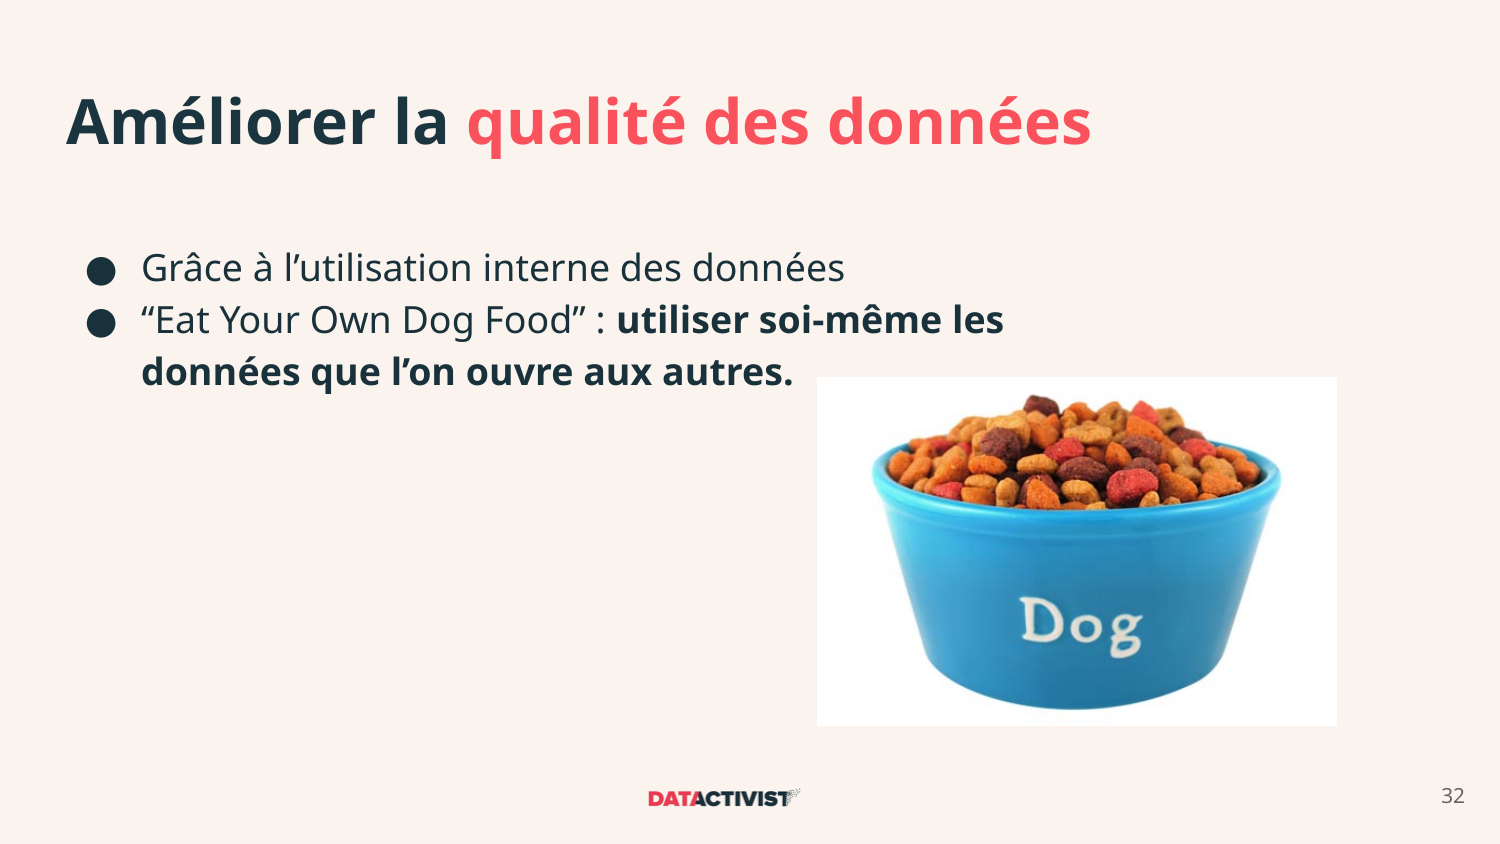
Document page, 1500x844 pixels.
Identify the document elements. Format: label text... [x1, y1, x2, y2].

picture [816, 377, 1338, 727]
title Améliorer la qualité des données [51, 72, 1449, 167]
slide_number 32 [1389, 764, 1480, 830]
text_box Grâce à l’utilisation interne des données “Eat Your Own Dog Food” : utiliser soi-même les données que l’on ouvre aux autres. [51, 222, 1110, 844]
